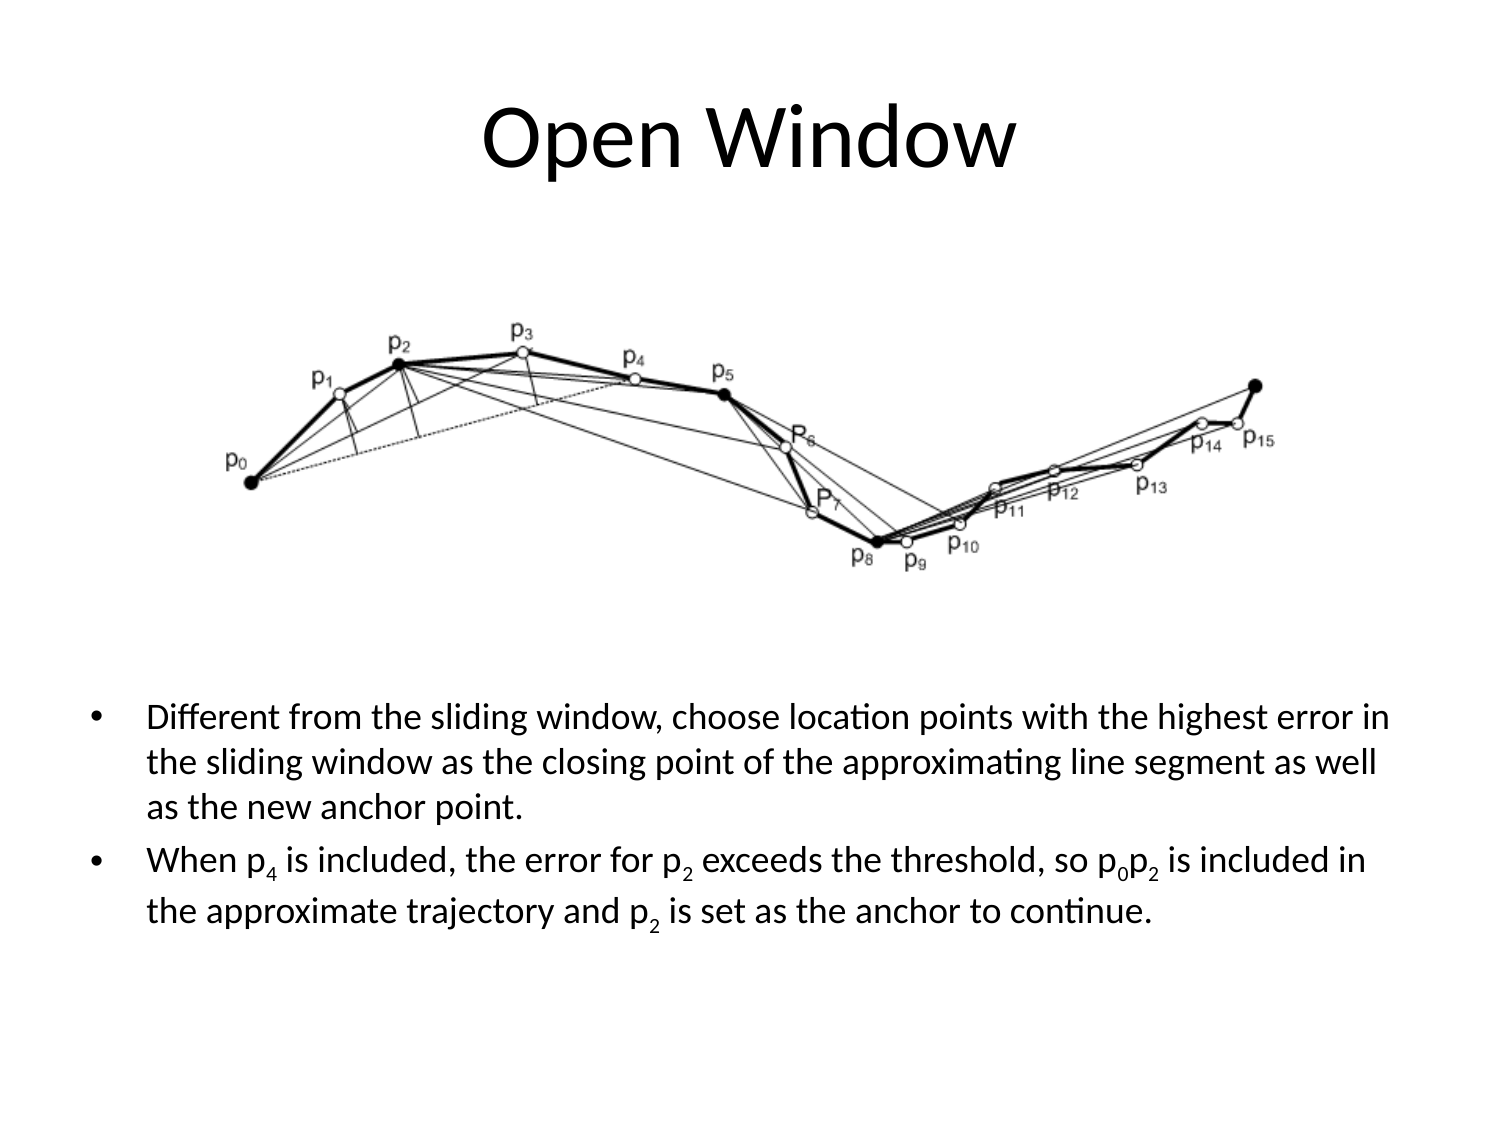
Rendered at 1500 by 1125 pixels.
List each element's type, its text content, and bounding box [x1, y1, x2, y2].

picture [225, 310, 1275, 576]
title Open Window [75, 37, 1425, 225]
list Different from the sliding window, choose location points with the highest error in the sliding window as the closing point of the approximating line segment as well as the new anchor point. When p4 is included, the error for p2 exceeds the threshold, so p0p2 is included in the approximate trajectory and p2 is set as the anchor to continue. [75, 632, 1425, 963]
